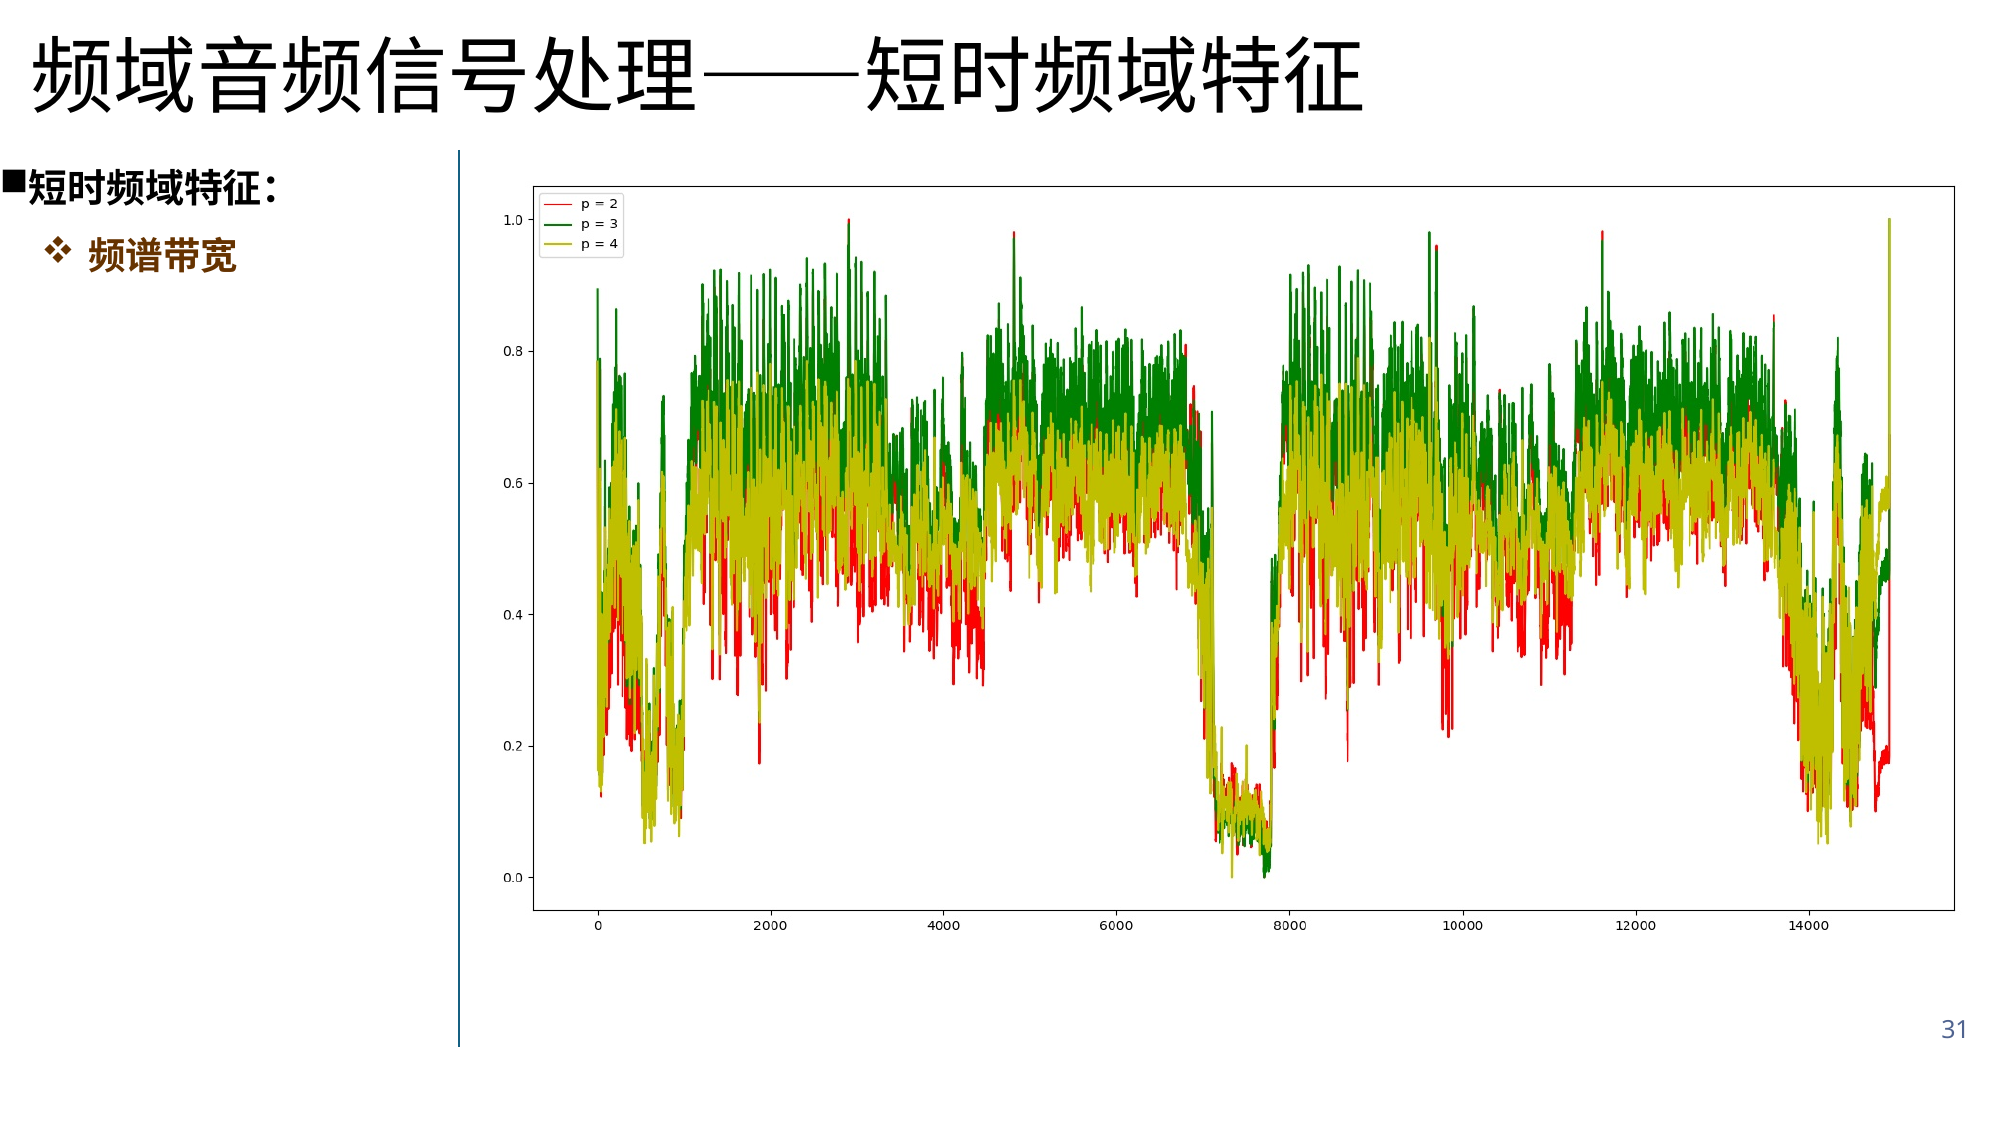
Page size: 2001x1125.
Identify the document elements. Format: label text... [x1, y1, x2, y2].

text_box 短时频域特征： 频谱带宽 [0, 132, 450, 733]
picture [486, 149, 1986, 942]
title 频域音频信号处理——短时频域特征 [15, 27, 1985, 133]
text_box 31 [1534, 1000, 1985, 1061]
